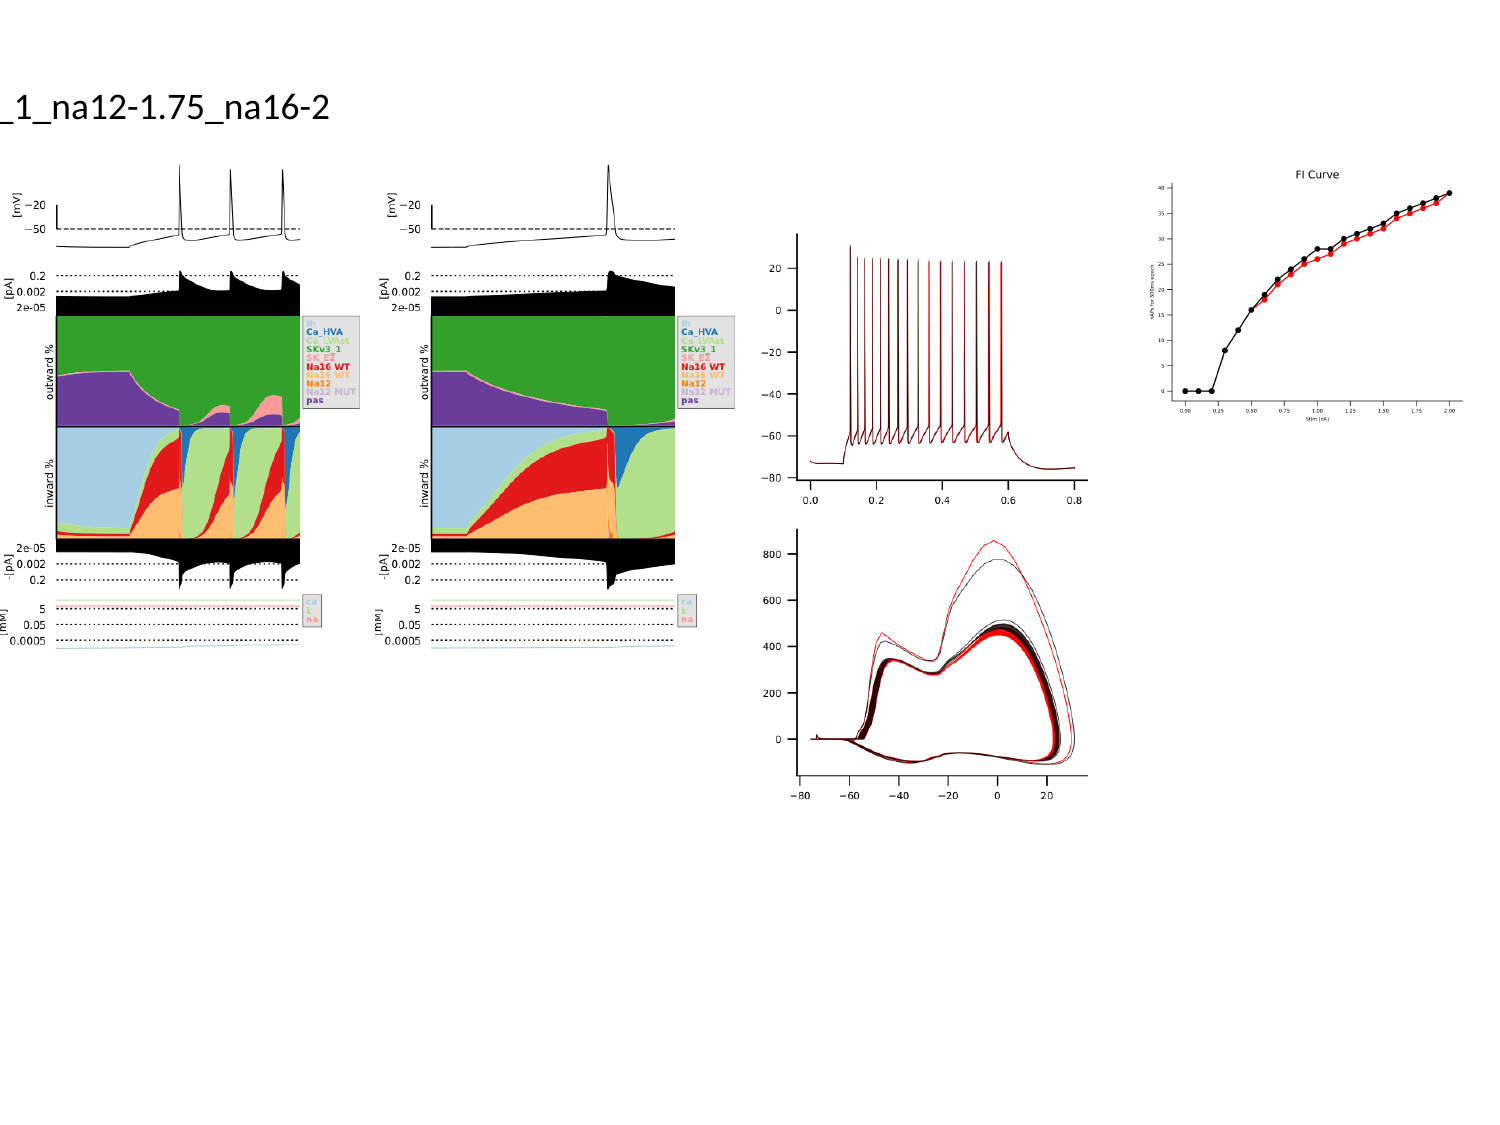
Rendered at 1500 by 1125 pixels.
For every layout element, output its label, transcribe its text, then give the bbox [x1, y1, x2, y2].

picture [0, 149, 1500, 853]
text_box mut10_1_na12-1.75_na16-2 [0, 74, 345, 135]
